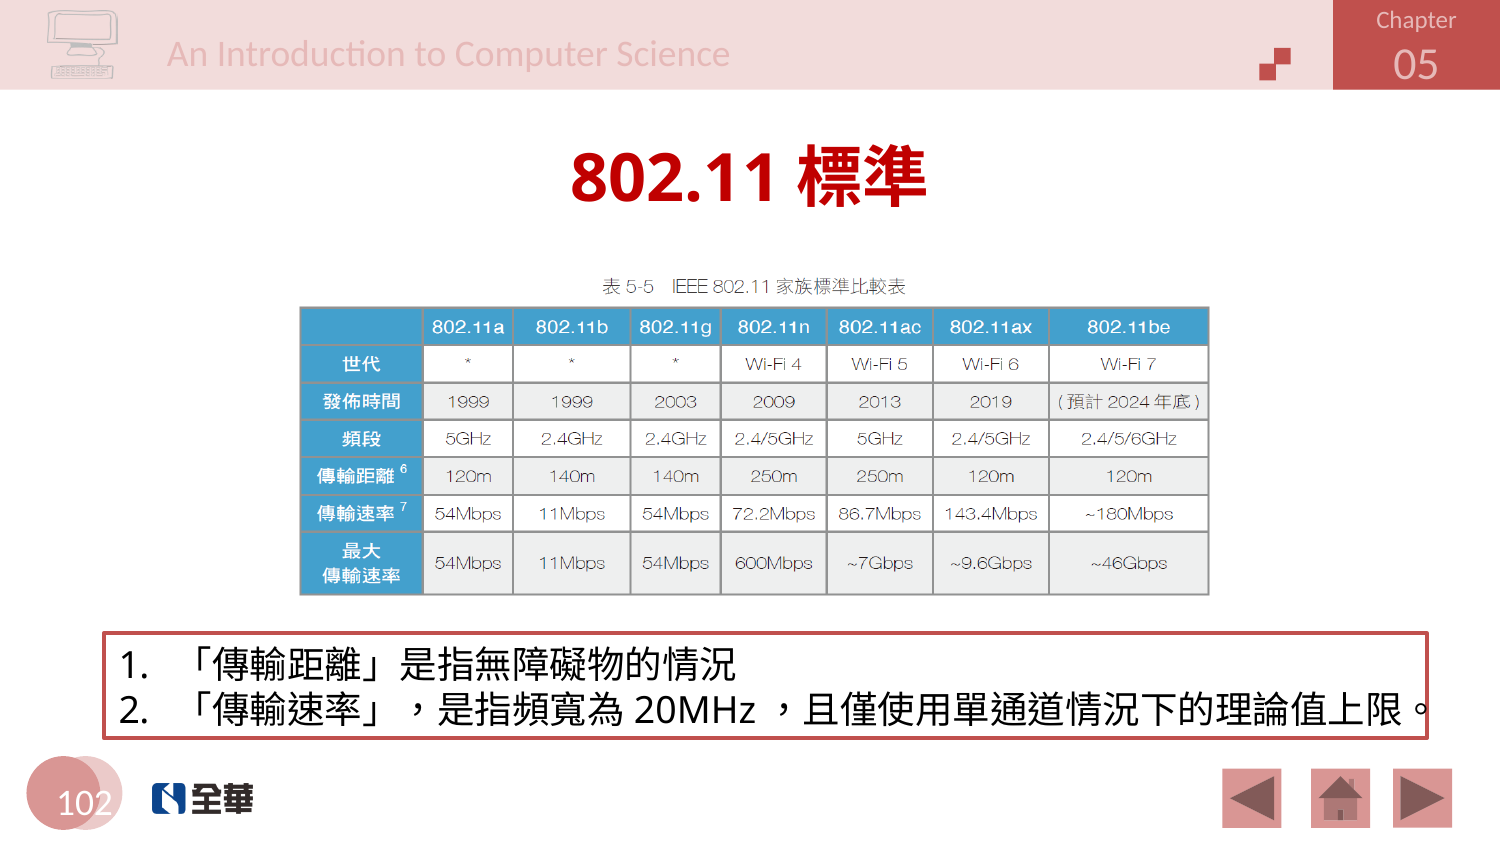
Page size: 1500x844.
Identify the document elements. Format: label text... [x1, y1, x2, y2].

text_box 「傳輸距離」是指無障礙物的情況 「傳輸速率」，是指頻寬為20MHz，且僅使用單通道情況下的理論值上限。 [102, 631, 1429, 740]
picture [284, 272, 1216, 604]
title 802.11標準 [75, 104, 1425, 245]
picture [152, 783, 253, 814]
picture [47, 10, 118, 79]
